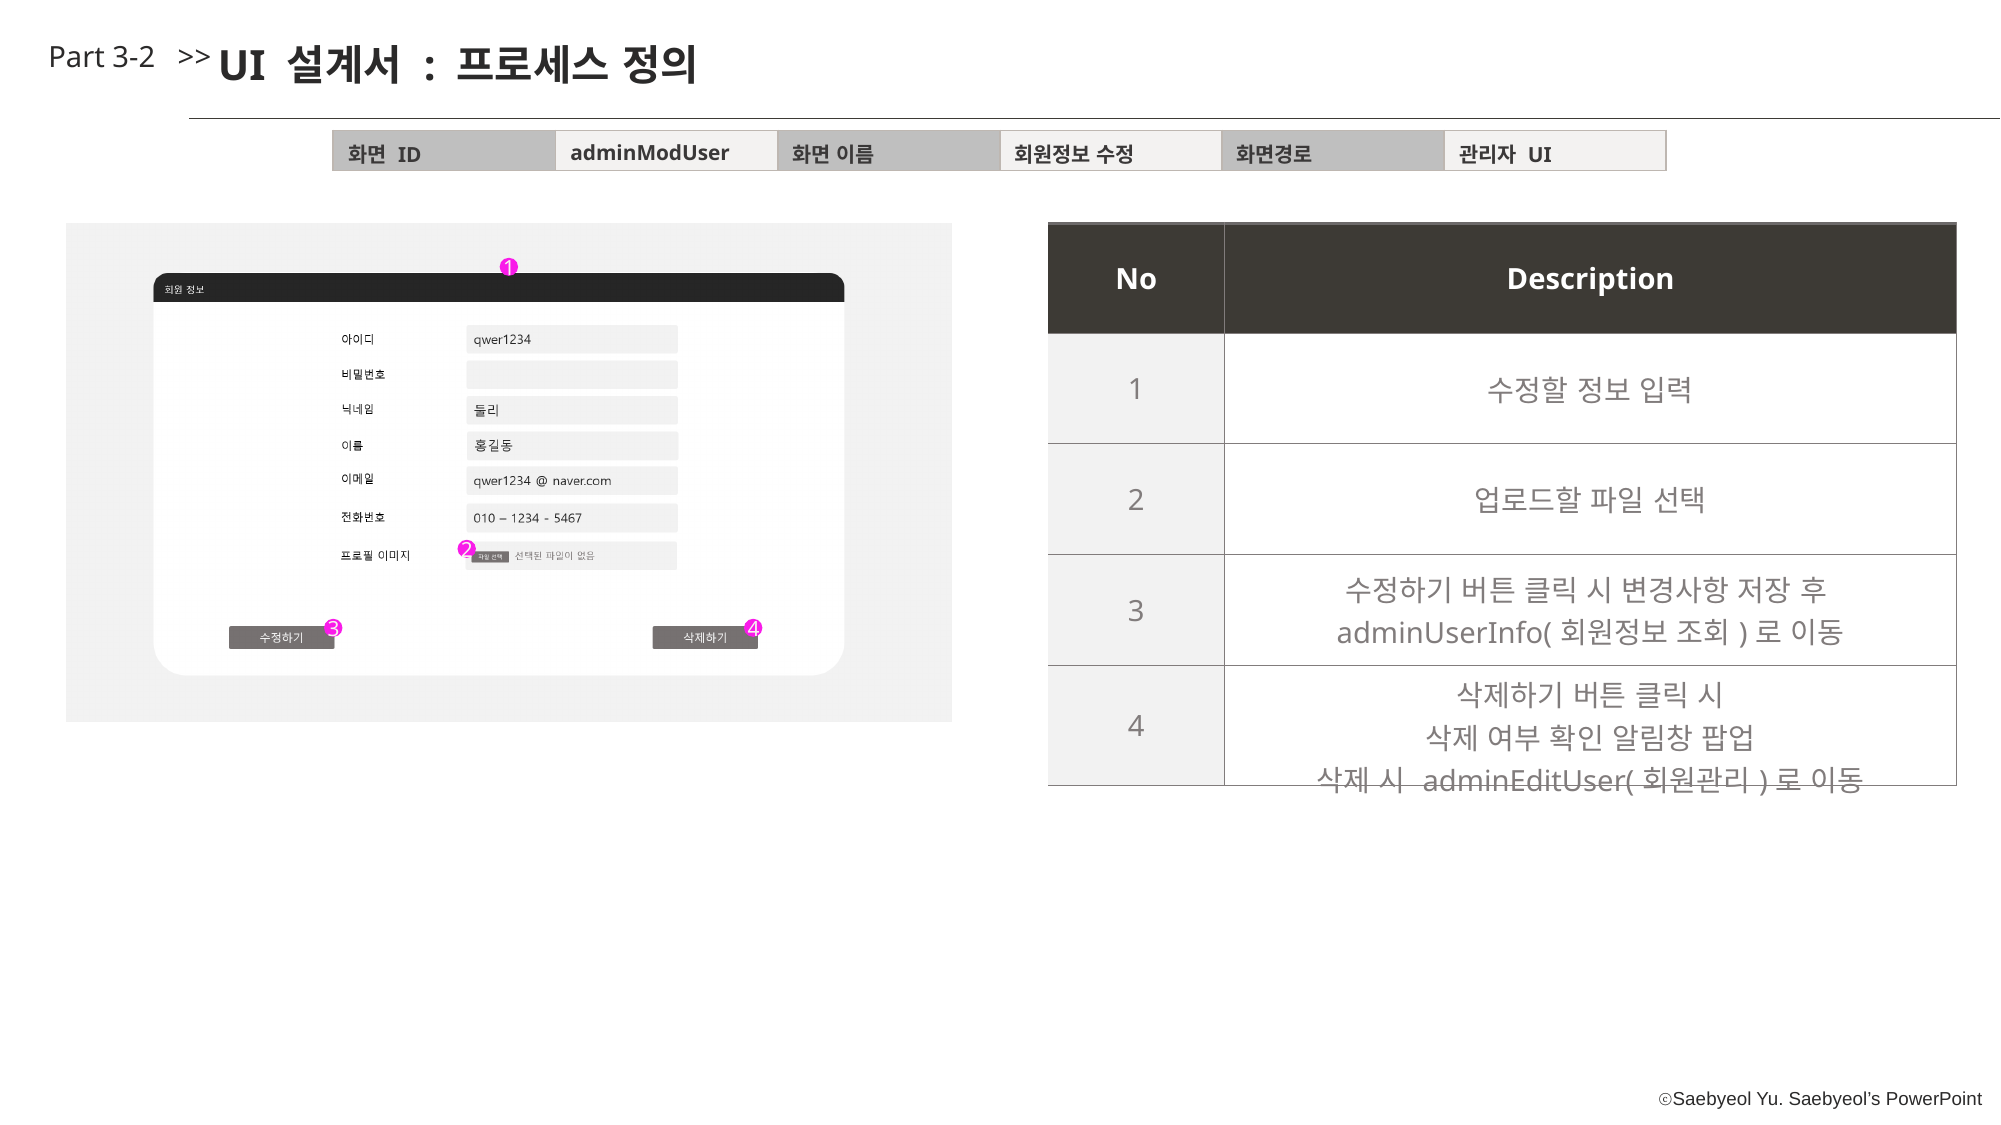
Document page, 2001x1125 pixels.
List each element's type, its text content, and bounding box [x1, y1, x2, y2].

table_header Description [1225, 225, 1956, 333]
text_box UI 설계서 : 프로세스 정의 [203, 31, 714, 97]
table_header adminModUser [556, 131, 777, 170]
text_box Part 3-2 >> [33, 30, 227, 81]
table_cell 1 [1048, 334, 1224, 443]
table_header 화면 이름 [779, 131, 999, 170]
table_cell 수정할 정보 입력 [1225, 334, 1956, 443]
table_header 관리자 UI [1445, 131, 1665, 170]
picture [65, 223, 952, 722]
table_cell 2 [1048, 444, 1224, 554]
table_cell 수정하기 버튼 클릭 시 변경사항 저장 후 adminUserInfo(회원정보 조회)로 이동 [1225, 555, 1956, 665]
table_cell 업로드할 파일 선택 [1225, 444, 1956, 554]
table_cell 4 [1048, 666, 1224, 785]
table_header No [1048, 225, 1224, 333]
table_cell 삭제하기 버튼 클릭 시 삭제 여부 확인 알림창 팝업 삭제 시 adminEditUser(회원관리)로 이동 [1225, 666, 1956, 785]
table_cell 3 [1048, 555, 1224, 665]
table_header 화면 ID [334, 131, 555, 170]
table_header 화면경로 [1223, 131, 1443, 170]
table_header 회원정보 수정 [1001, 131, 1221, 170]
